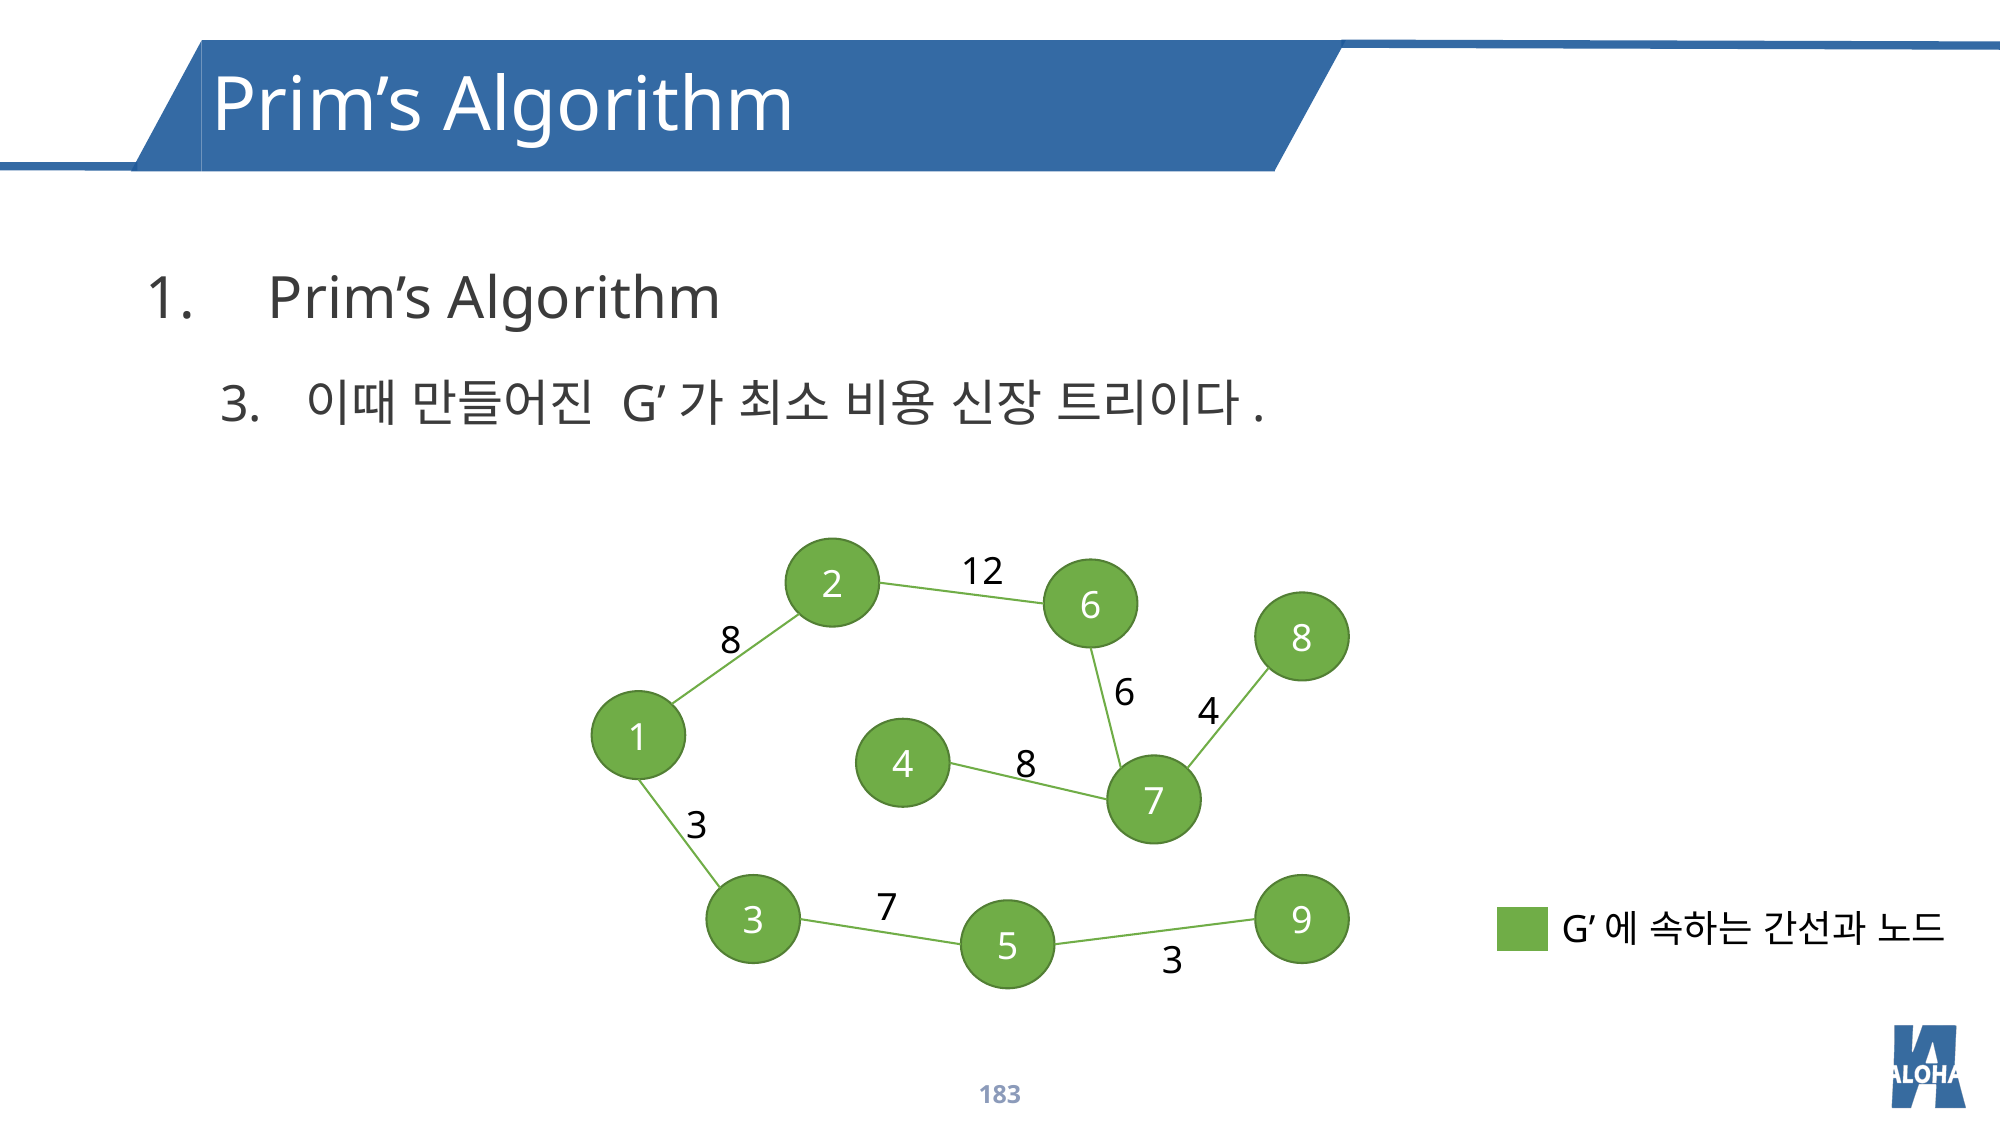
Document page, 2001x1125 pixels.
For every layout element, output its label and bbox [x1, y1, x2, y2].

text_box [591, 538, 1349, 990]
picture [1853, 1006, 2000, 1125]
list [196, 45, 1270, 168]
list [130, 218, 1854, 1061]
slide_number [774, 1065, 1225, 1125]
text_box [1494, 898, 1962, 958]
